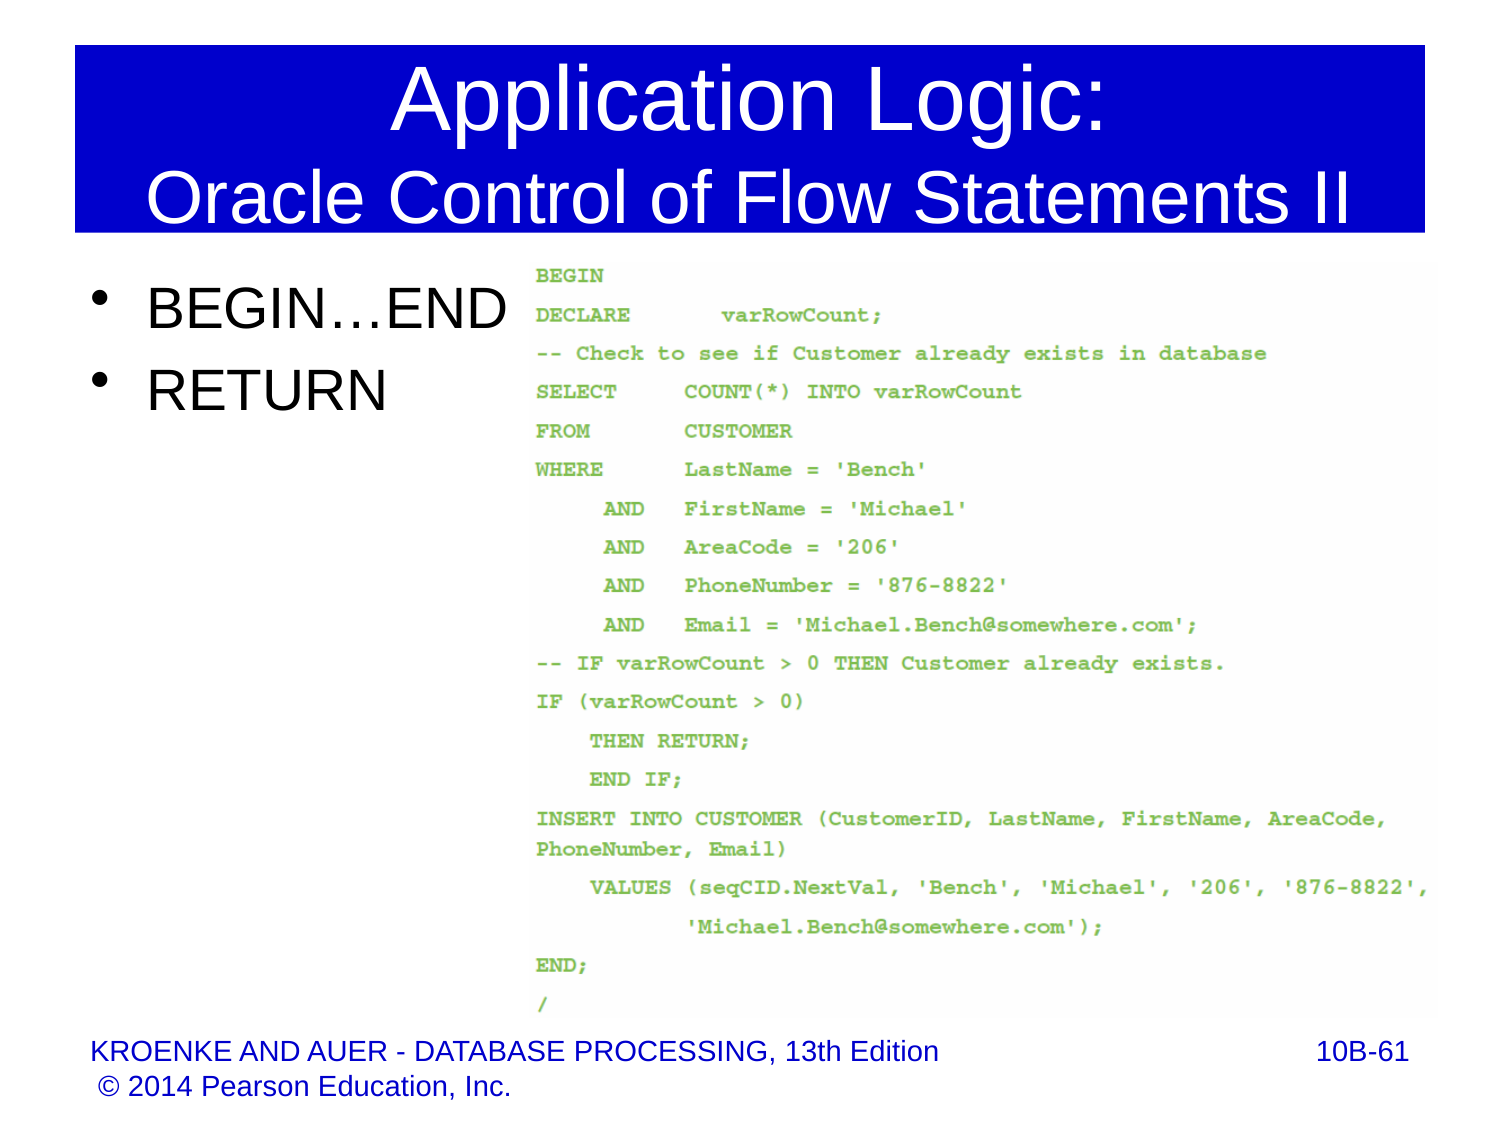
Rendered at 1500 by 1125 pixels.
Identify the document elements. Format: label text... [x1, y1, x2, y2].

footer KROENKE AND AUER - DATABASE PROCESSING, 13th Edition © 2014 Pearson Education, Inc. [74, 1024, 963, 1104]
picture [529, 262, 1438, 1018]
title Application Logic: Oracle Control of Flow Statements II [75, 45, 1425, 233]
list BEGIN…END RETURN [75, 262, 527, 1005]
slide_number 10B-61 [1074, 1026, 1426, 1103]
